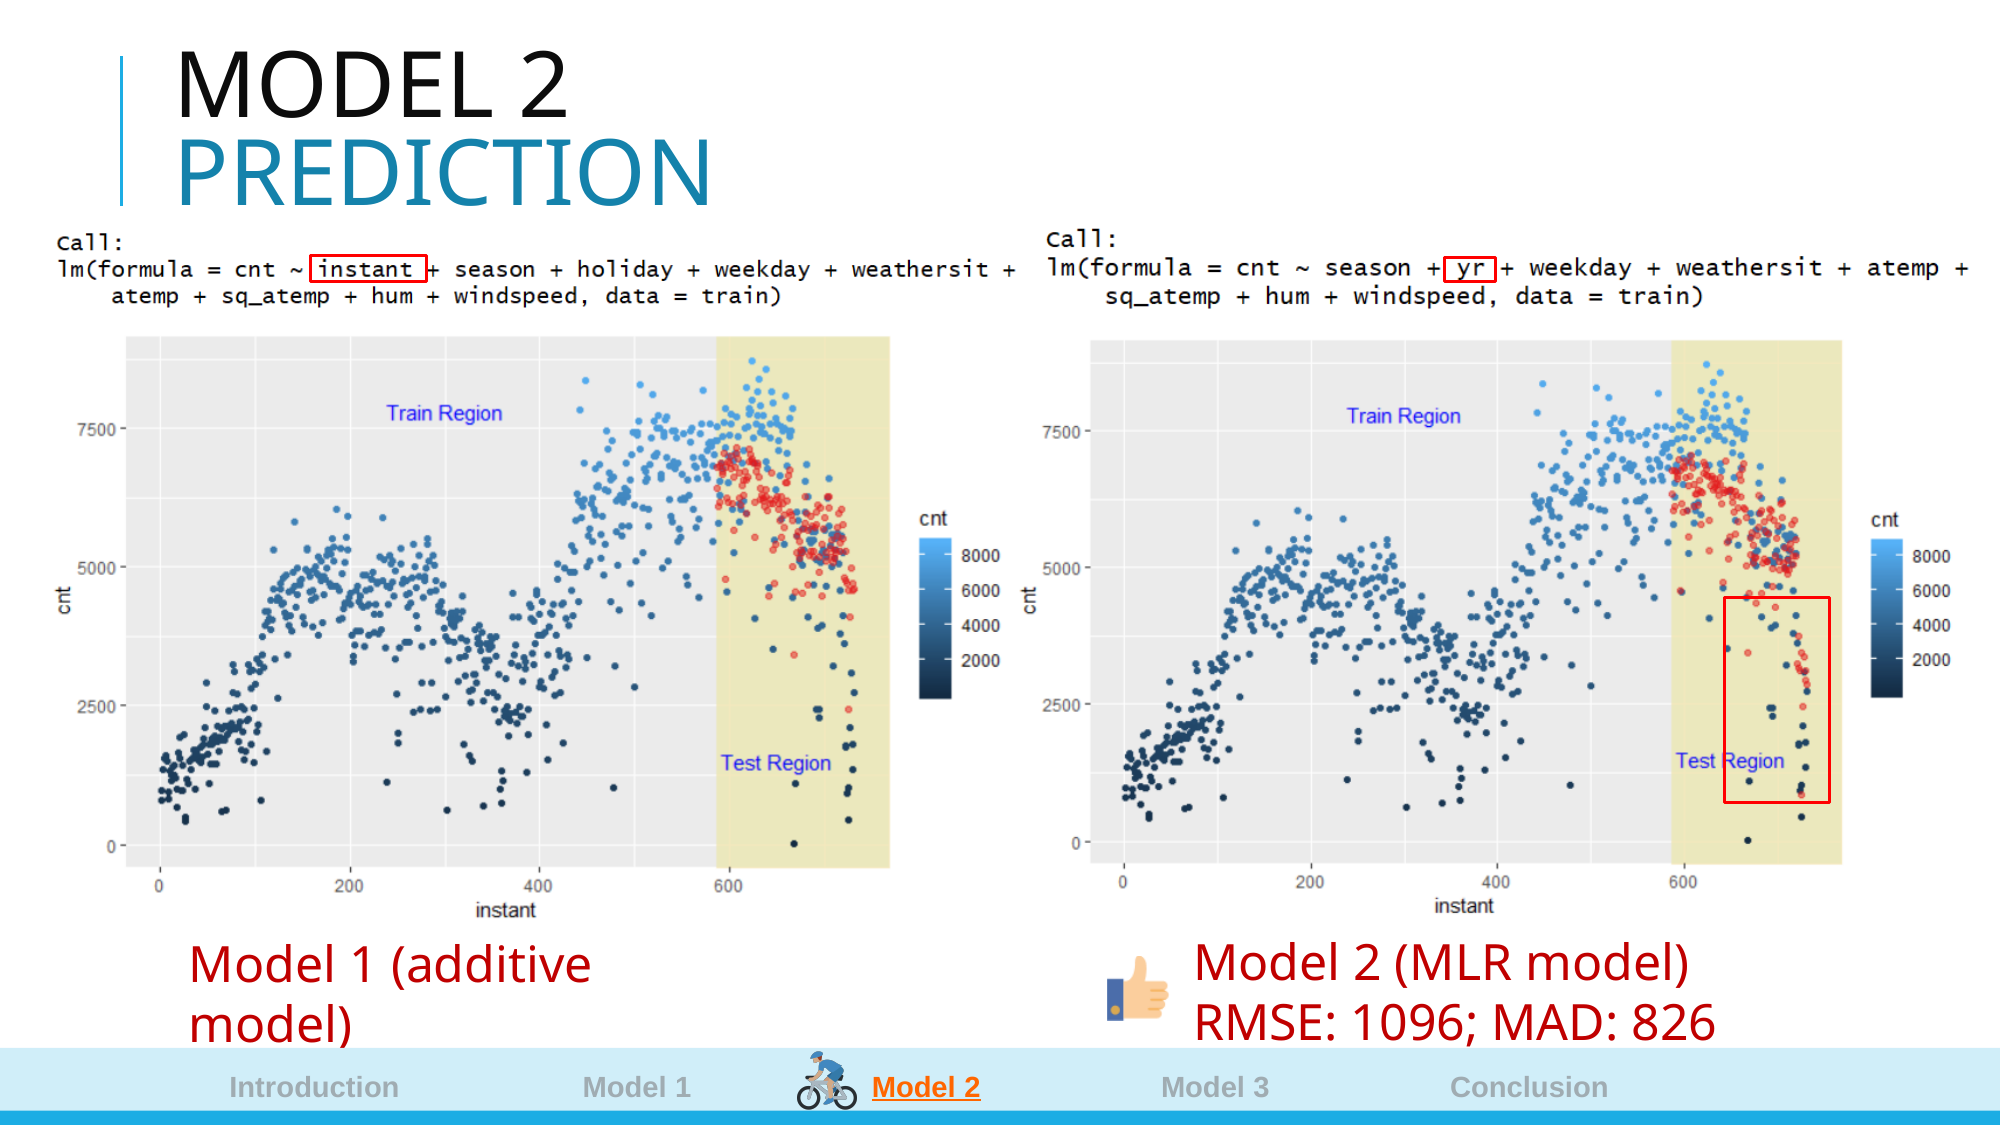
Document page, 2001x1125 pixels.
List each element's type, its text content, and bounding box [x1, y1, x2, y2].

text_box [0, 1047, 2000, 1125]
text_box Model 2 (MLR model) RMSE: 1096; MAD: 826 [1178, 936, 1789, 1002]
title MODEL 2 PREDICTION [158, 26, 1754, 231]
picture [1106, 956, 1171, 1021]
picture [41, 222, 1990, 930]
text_box Model 1 (additive model) RMSE: 1299; MAD: 963 [173, 936, 785, 1004]
